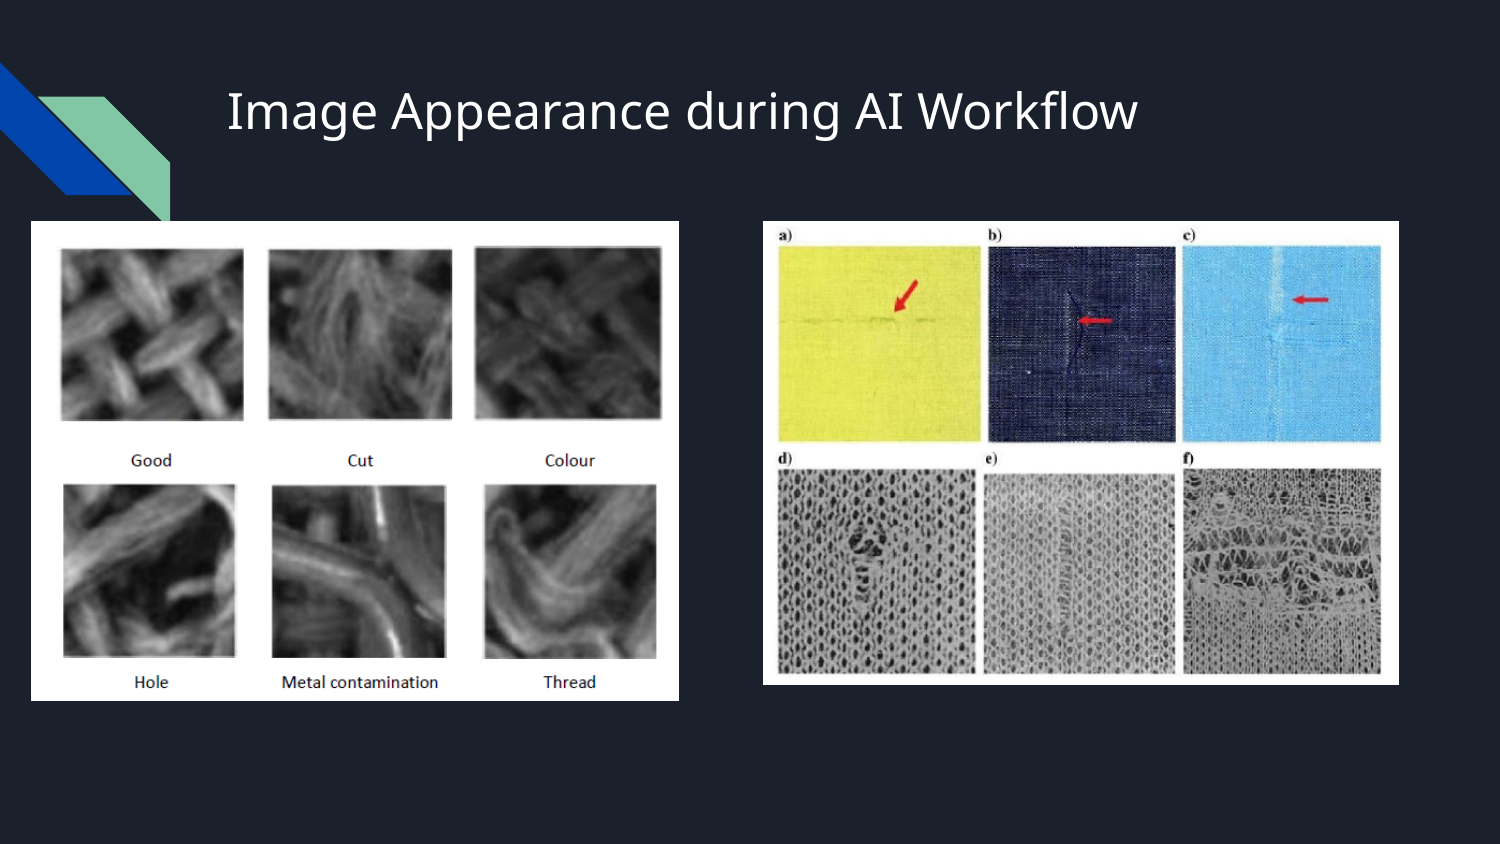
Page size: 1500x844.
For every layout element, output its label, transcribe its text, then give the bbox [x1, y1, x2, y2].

title Image Appearance during AI Workflow [212, 64, 1368, 215]
picture [763, 221, 1400, 685]
picture [31, 221, 680, 701]
